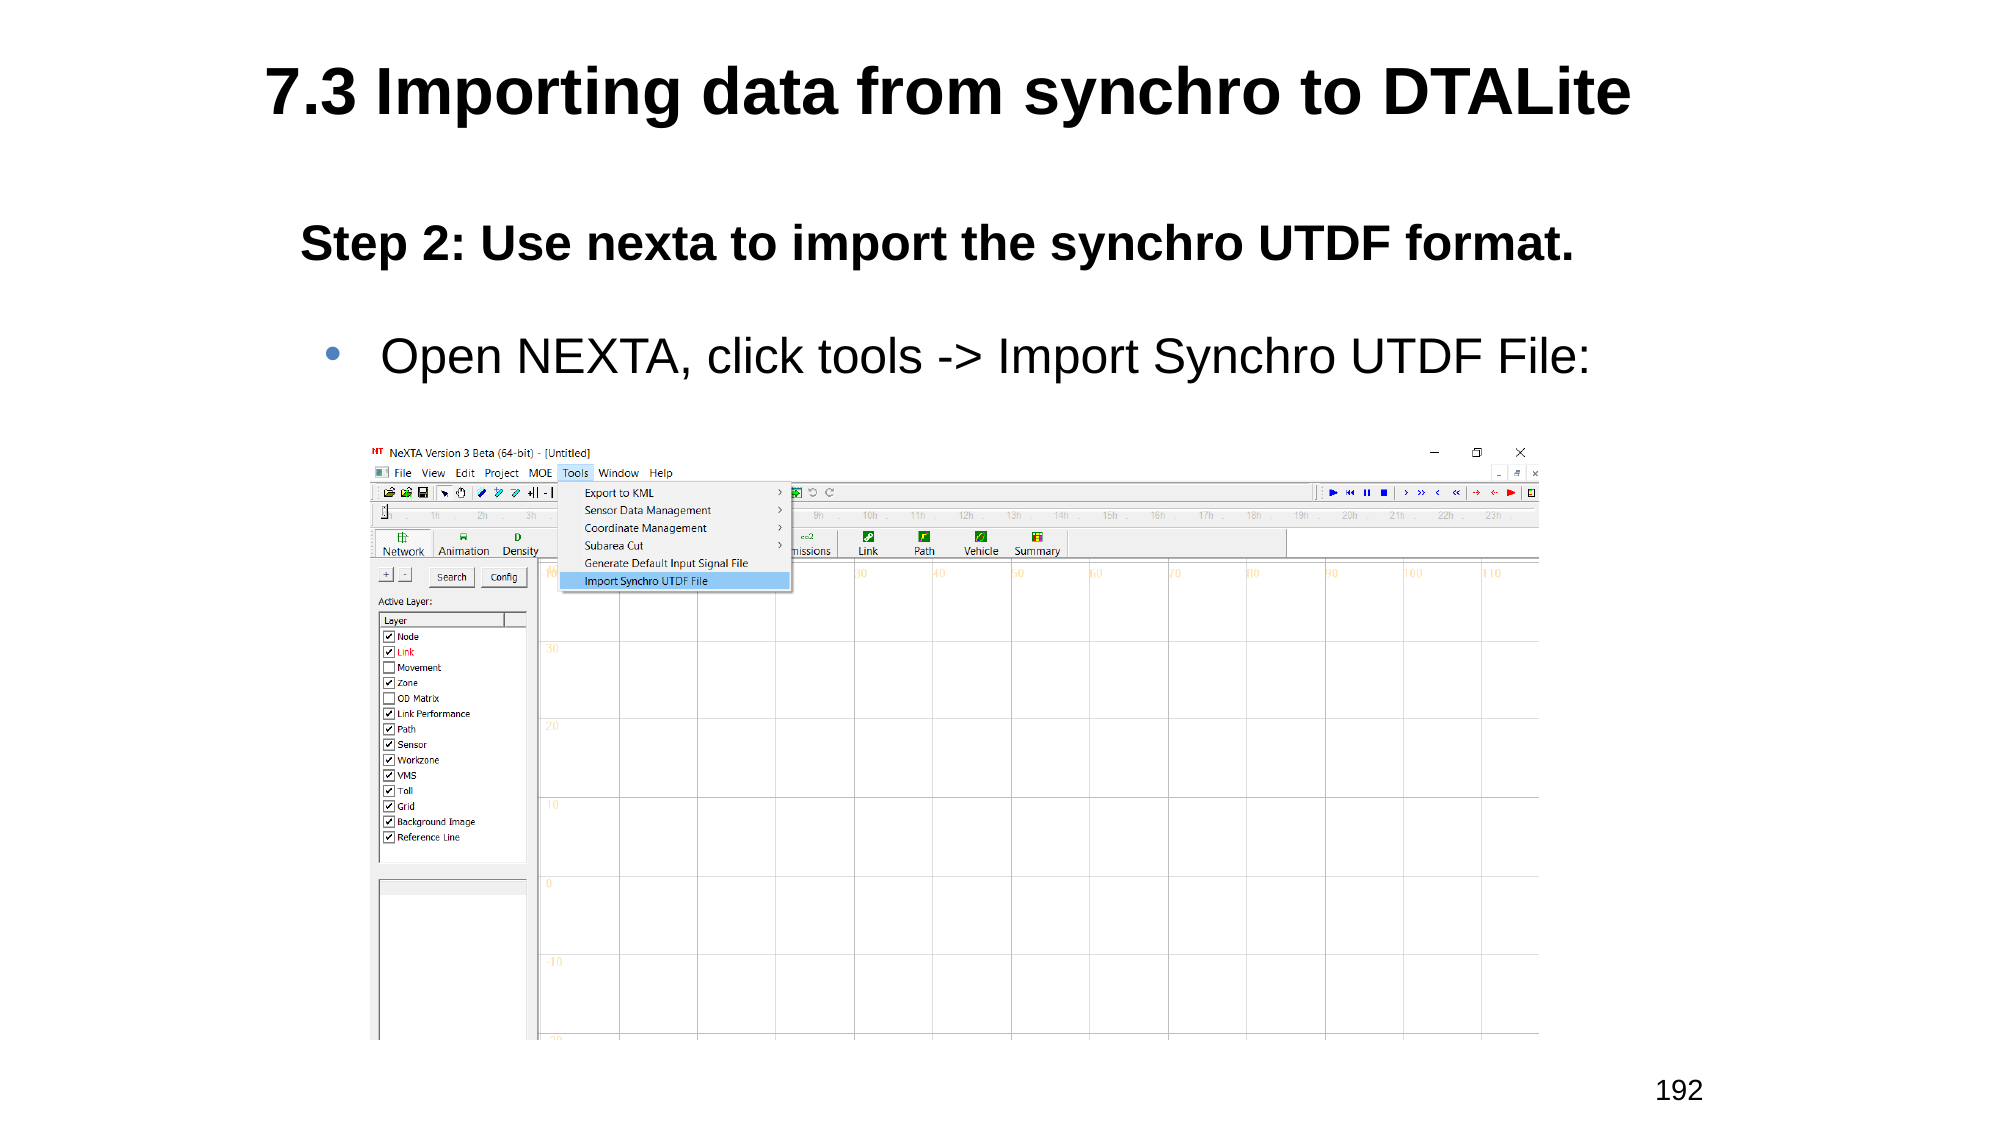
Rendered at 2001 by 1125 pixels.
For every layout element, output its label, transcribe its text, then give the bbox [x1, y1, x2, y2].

text_box [1640, 1063, 1732, 1124]
text_box 7.3 Importing data from synchro to DTALite [249, 4, 1750, 172]
list Open NEXTA, click tools -> Import Synchro UTDF File: [309, 315, 1732, 563]
text_box Step 2: Use nexta to import the synchro UTDF format. [285, 172, 1732, 310]
picture [370, 442, 1539, 1040]
